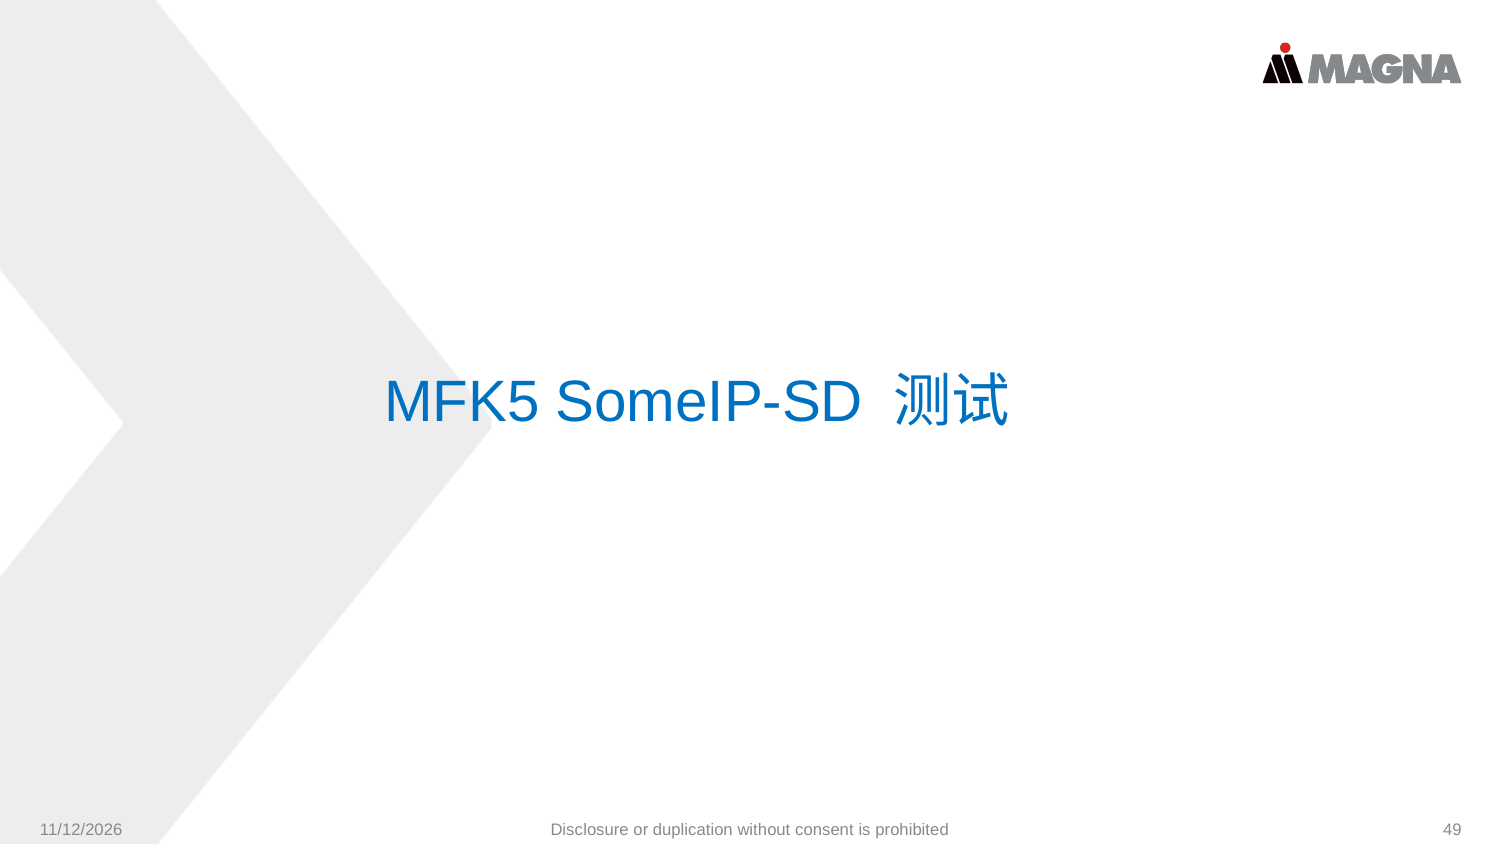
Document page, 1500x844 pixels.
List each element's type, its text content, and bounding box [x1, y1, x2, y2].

picture [1260, 40, 1464, 86]
footer Disclosure or duplication without consent is prohibited [262, 817, 1238, 841]
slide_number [24, 817, 250, 841]
text_box MFK5 SomeIP-SD 测试 [369, 355, 1182, 441]
slide_number 49 [1251, 817, 1477, 841]
